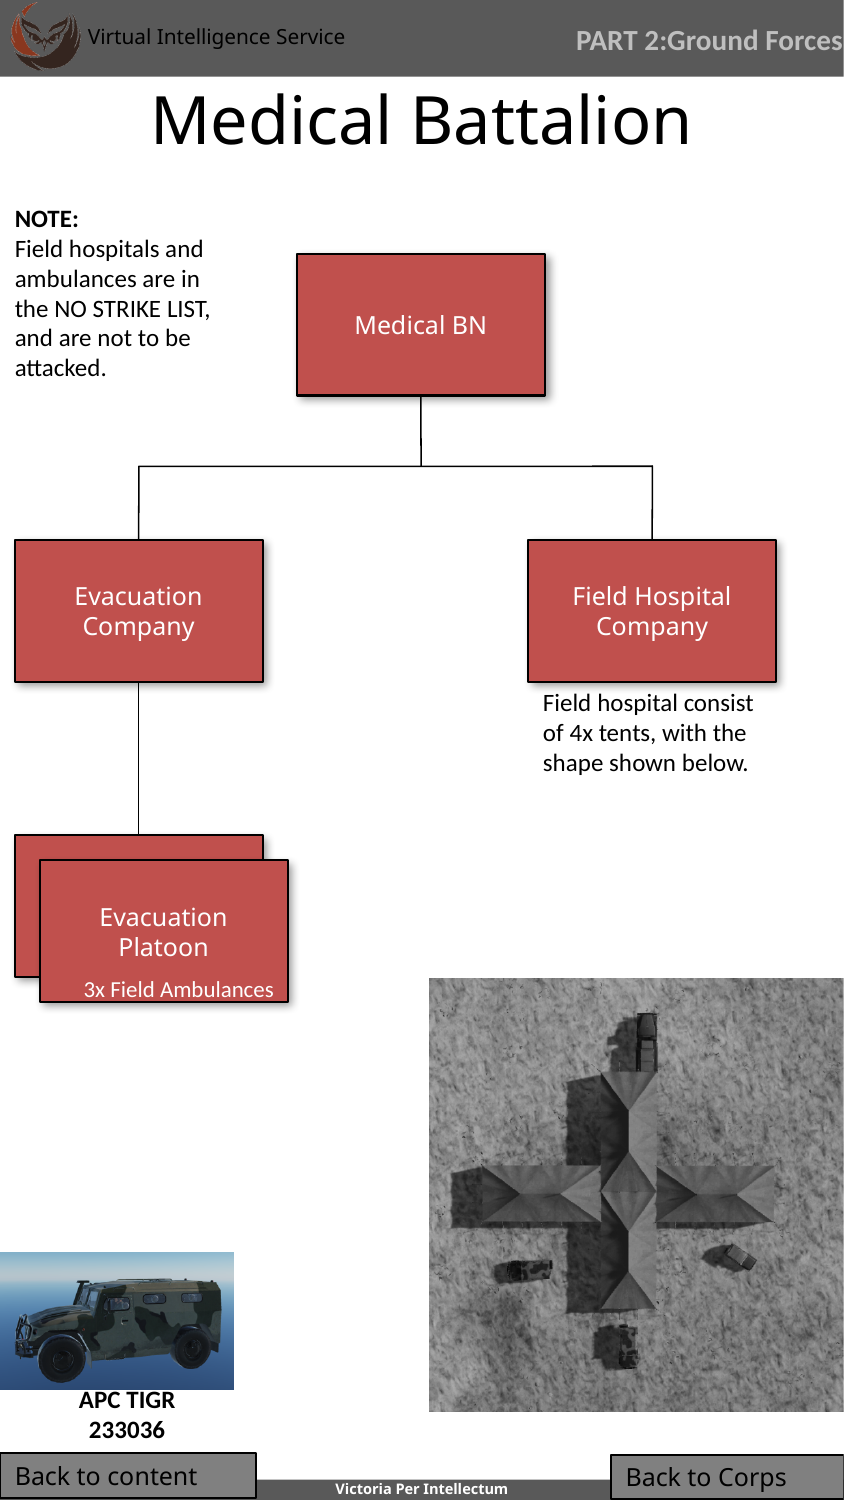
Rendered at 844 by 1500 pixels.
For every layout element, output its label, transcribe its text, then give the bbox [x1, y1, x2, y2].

text_box NOTE: Field hospitals and ambulances are in the NO STRIKE LIST, and are not to be attacked. [0, 194, 245, 420]
text_box APC TIGR 233036 [32, 1398, 223, 1451]
text_box Medical BN [295, 252, 547, 398]
picture [0, 0, 88, 76]
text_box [14, 835, 279, 986]
text_box Field Hospital Company [526, 538, 778, 684]
text_box Evacuation Company [12, 538, 265, 684]
text_box Back to Corps [610, 1454, 844, 1500]
picture [429, 977, 844, 1412]
text_box Back to content [0, 1453, 257, 1498]
text_box Field hospital consist of 4x tents, with the shape shown below. [528, 679, 775, 814]
title Medical Battalion [0, 76, 844, 160]
picture [0, 1252, 234, 1390]
text_box PART 2:Ground Forces [551, 0, 844, 77]
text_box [39, 859, 304, 1010]
